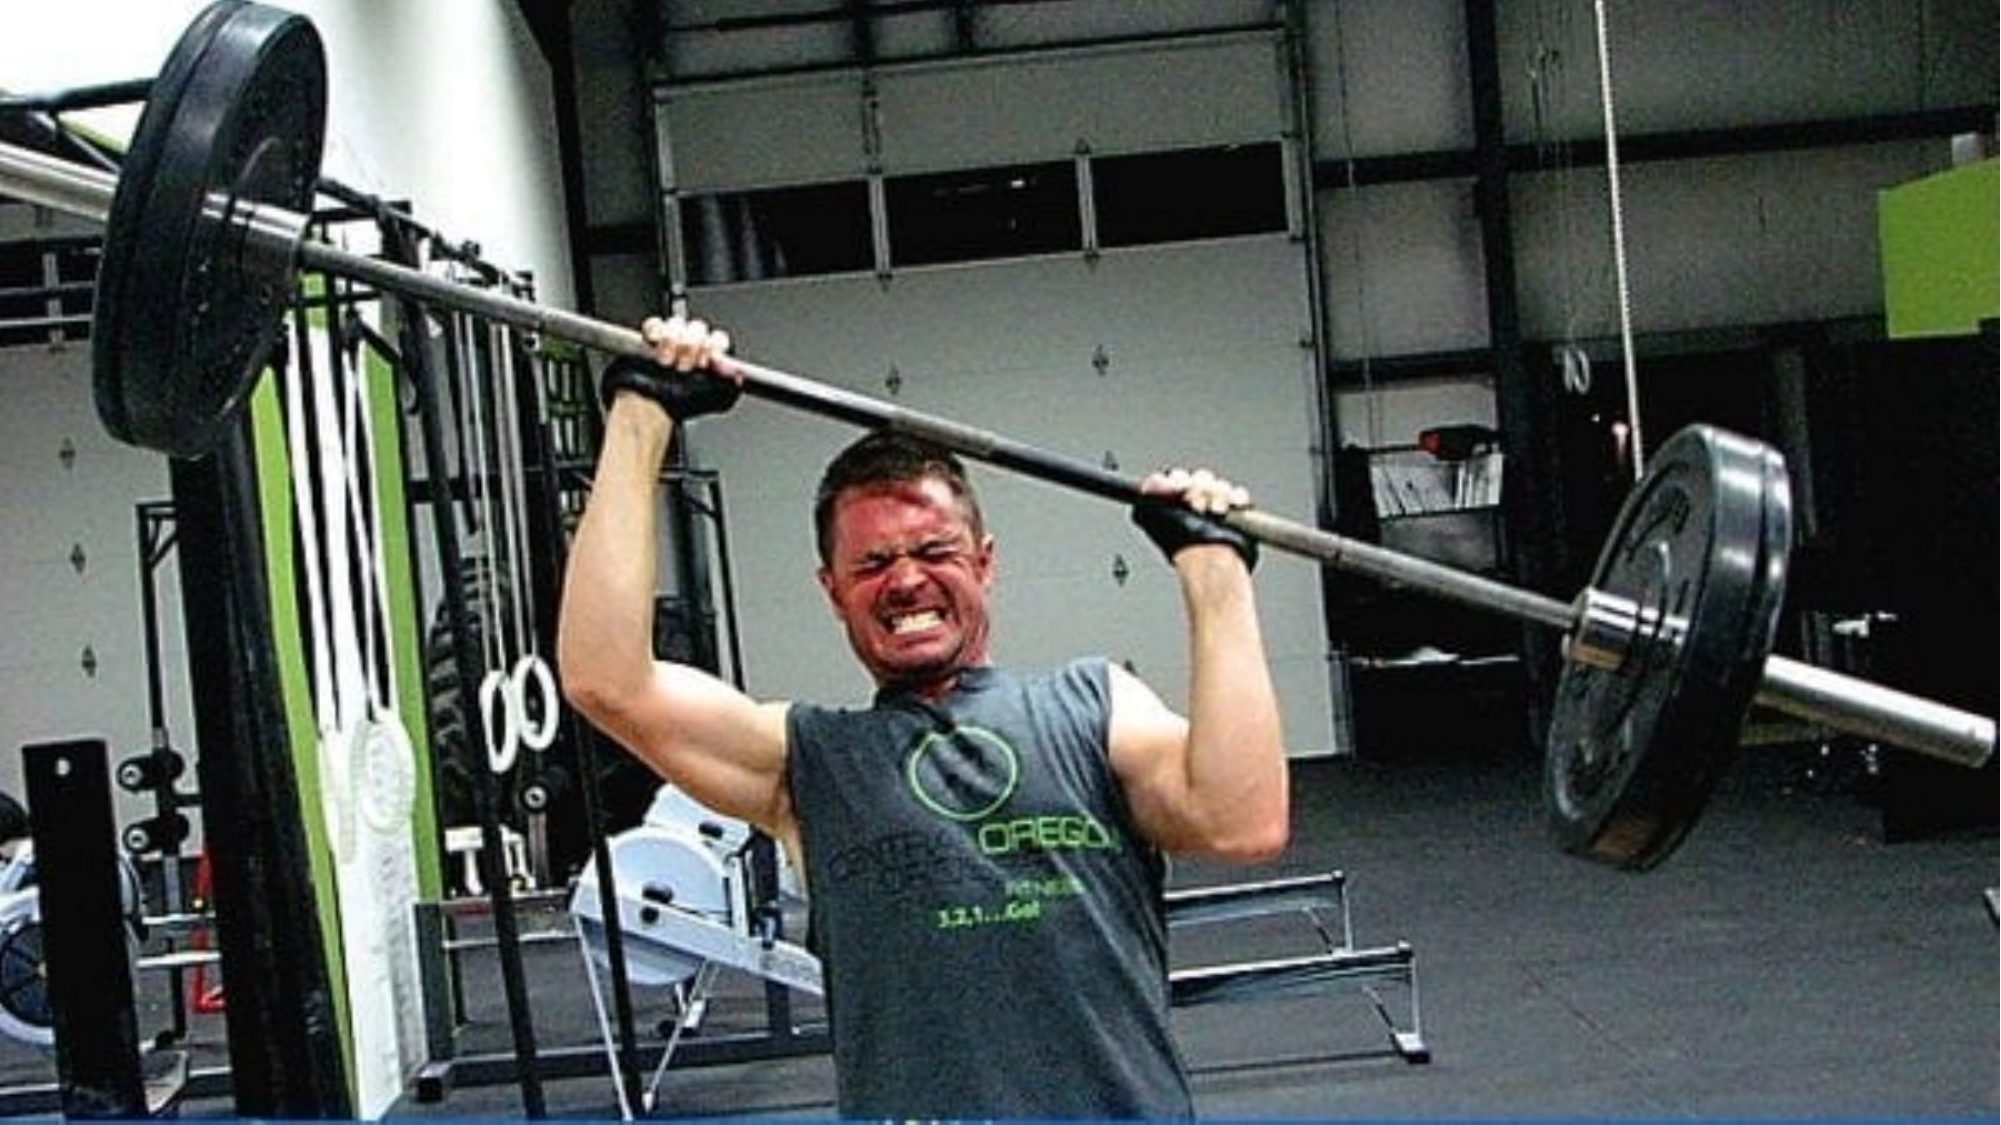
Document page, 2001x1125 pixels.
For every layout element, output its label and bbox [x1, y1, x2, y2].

list [0, 0, 2000, 1125]
